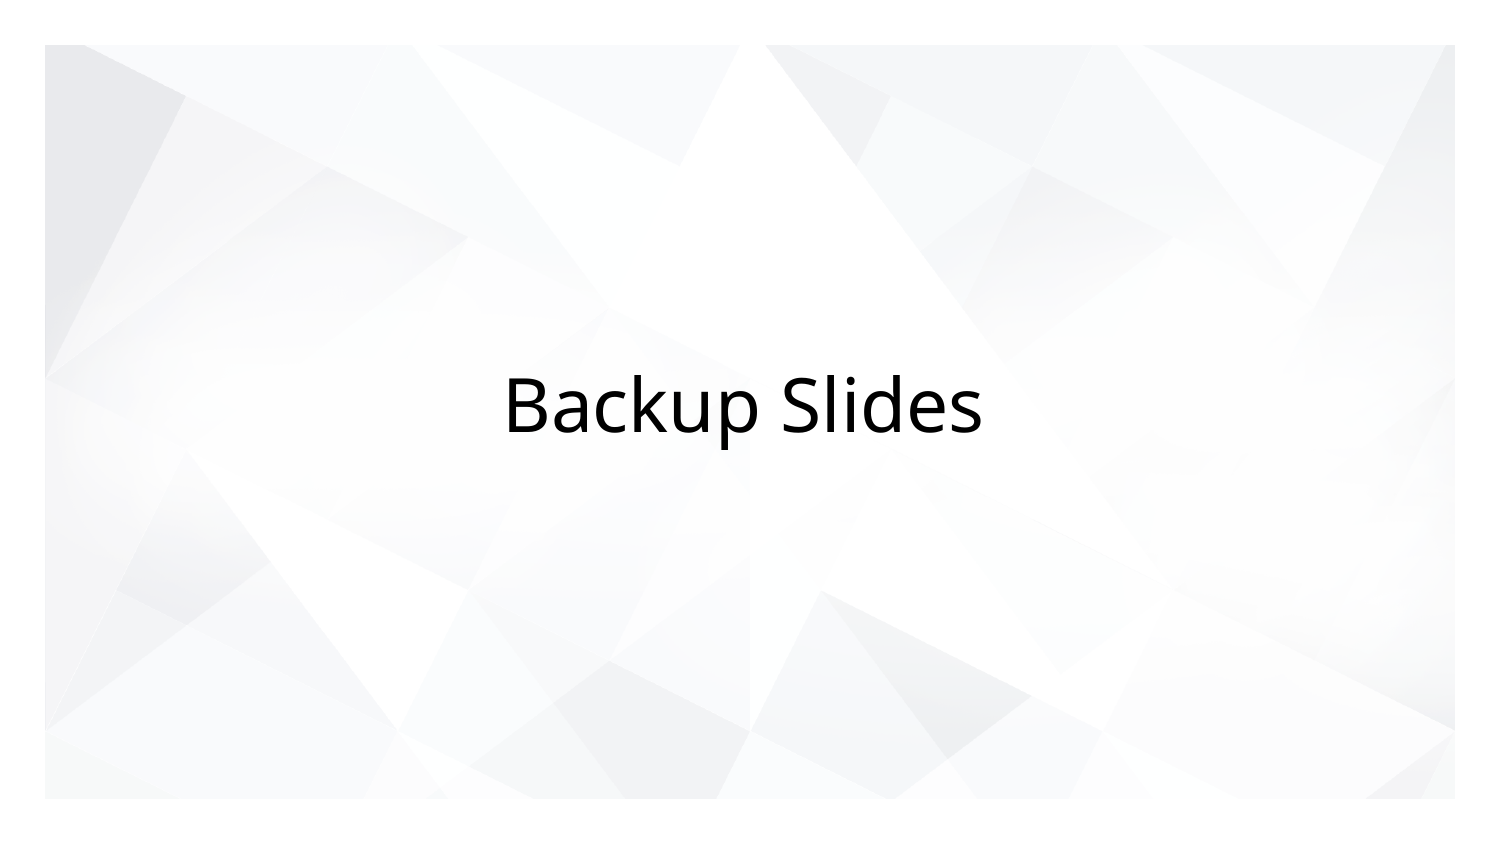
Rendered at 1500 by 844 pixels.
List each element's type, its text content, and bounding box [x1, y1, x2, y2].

picture [45, 45, 1455, 799]
title Backup Slides [38, 342, 1449, 473]
